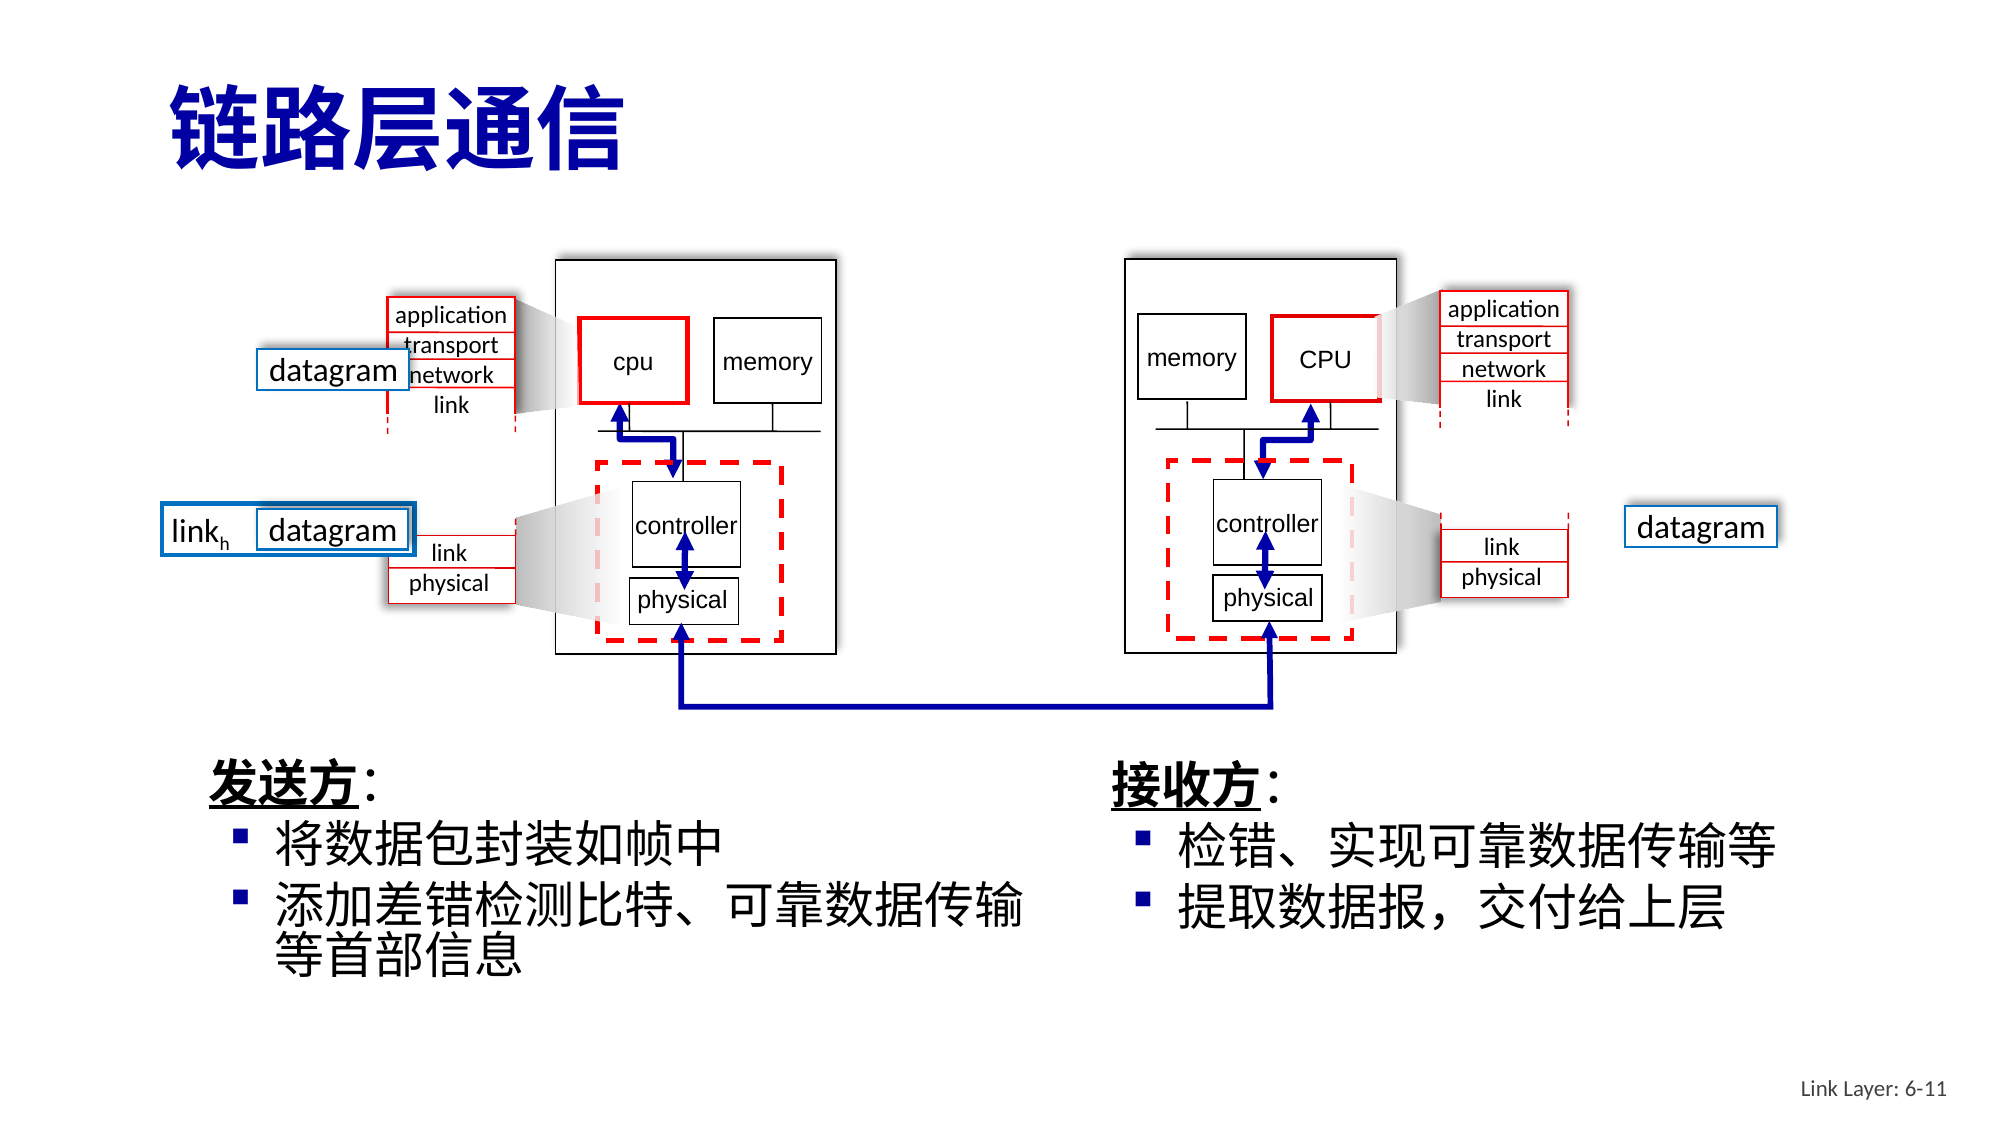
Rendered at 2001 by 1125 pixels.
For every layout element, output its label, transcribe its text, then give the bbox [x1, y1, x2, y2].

title 链路层通信 [153, 59, 1879, 207]
slide_number Link Layer: 6-11 [1512, 1056, 1963, 1117]
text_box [555, 260, 836, 655]
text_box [1622, 498, 1795, 554]
text_box 接收方： 检错、实现可靠数据传输等 提取数据报，交付给上层 [1096, 755, 1889, 1060]
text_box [1337, 285, 1577, 623]
text_box 发送方： 将数据包封装如帧中 添加差错检测比特、可靠数据传输等首部信息 [193, 752, 1055, 1071]
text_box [377, 291, 625, 626]
text_box [680, 621, 1272, 708]
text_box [1125, 259, 1397, 654]
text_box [156, 501, 427, 557]
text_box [254, 341, 427, 397]
